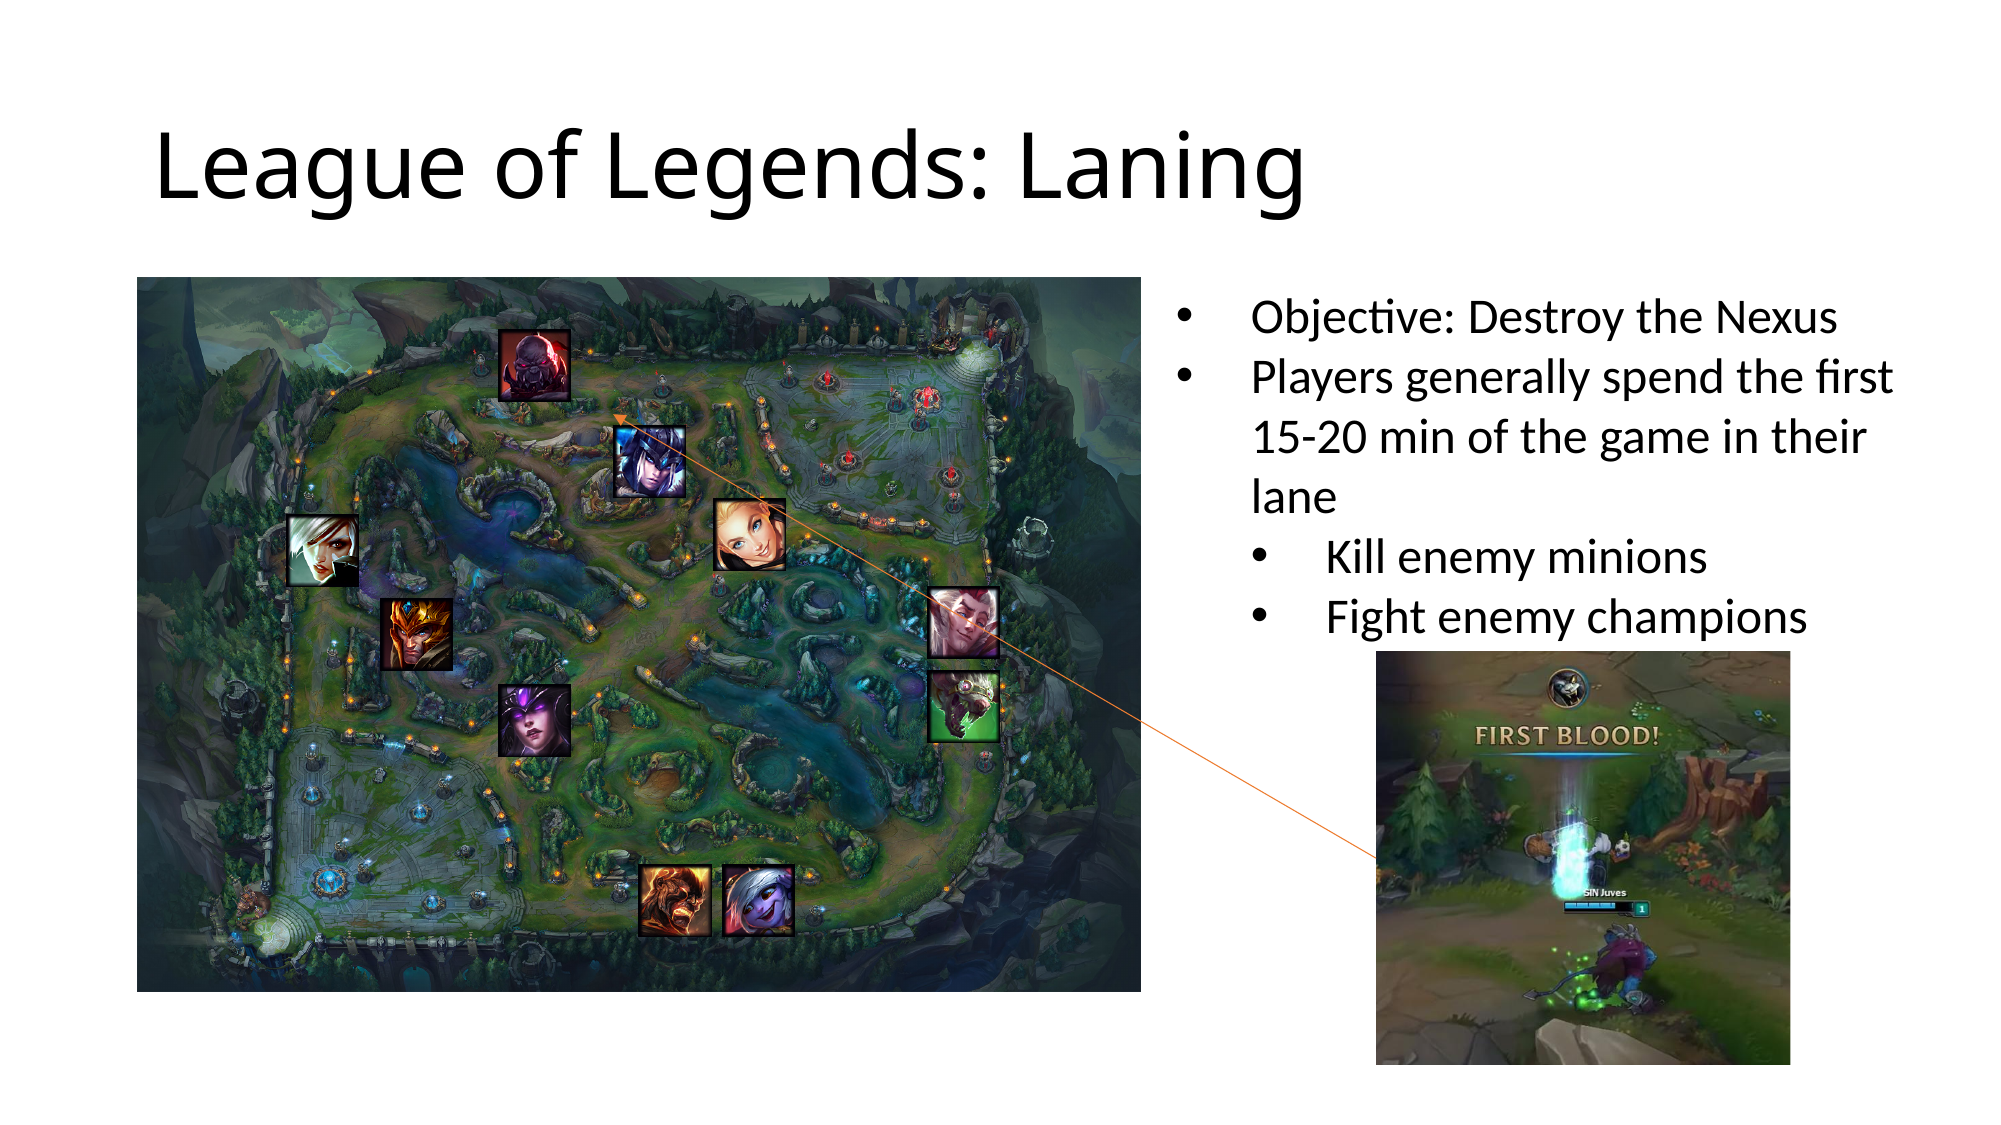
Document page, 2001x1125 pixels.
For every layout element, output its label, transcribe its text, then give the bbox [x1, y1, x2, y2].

title League of Legends: Laning [137, 59, 1863, 278]
picture [722, 864, 795, 937]
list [137, 277, 1141, 992]
picture [1376, 651, 1791, 1065]
picture [498, 329, 571, 402]
picture [498, 684, 571, 757]
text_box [613, 414, 1377, 859]
text_box Objective: Destroy the Nexus Players generally spend the first 15-20 min of the game in their lane Kill enemy minions Fight enemy champions [1161, 276, 1970, 652]
picture [379, 598, 453, 671]
picture [286, 514, 359, 587]
picture [638, 864, 712, 937]
